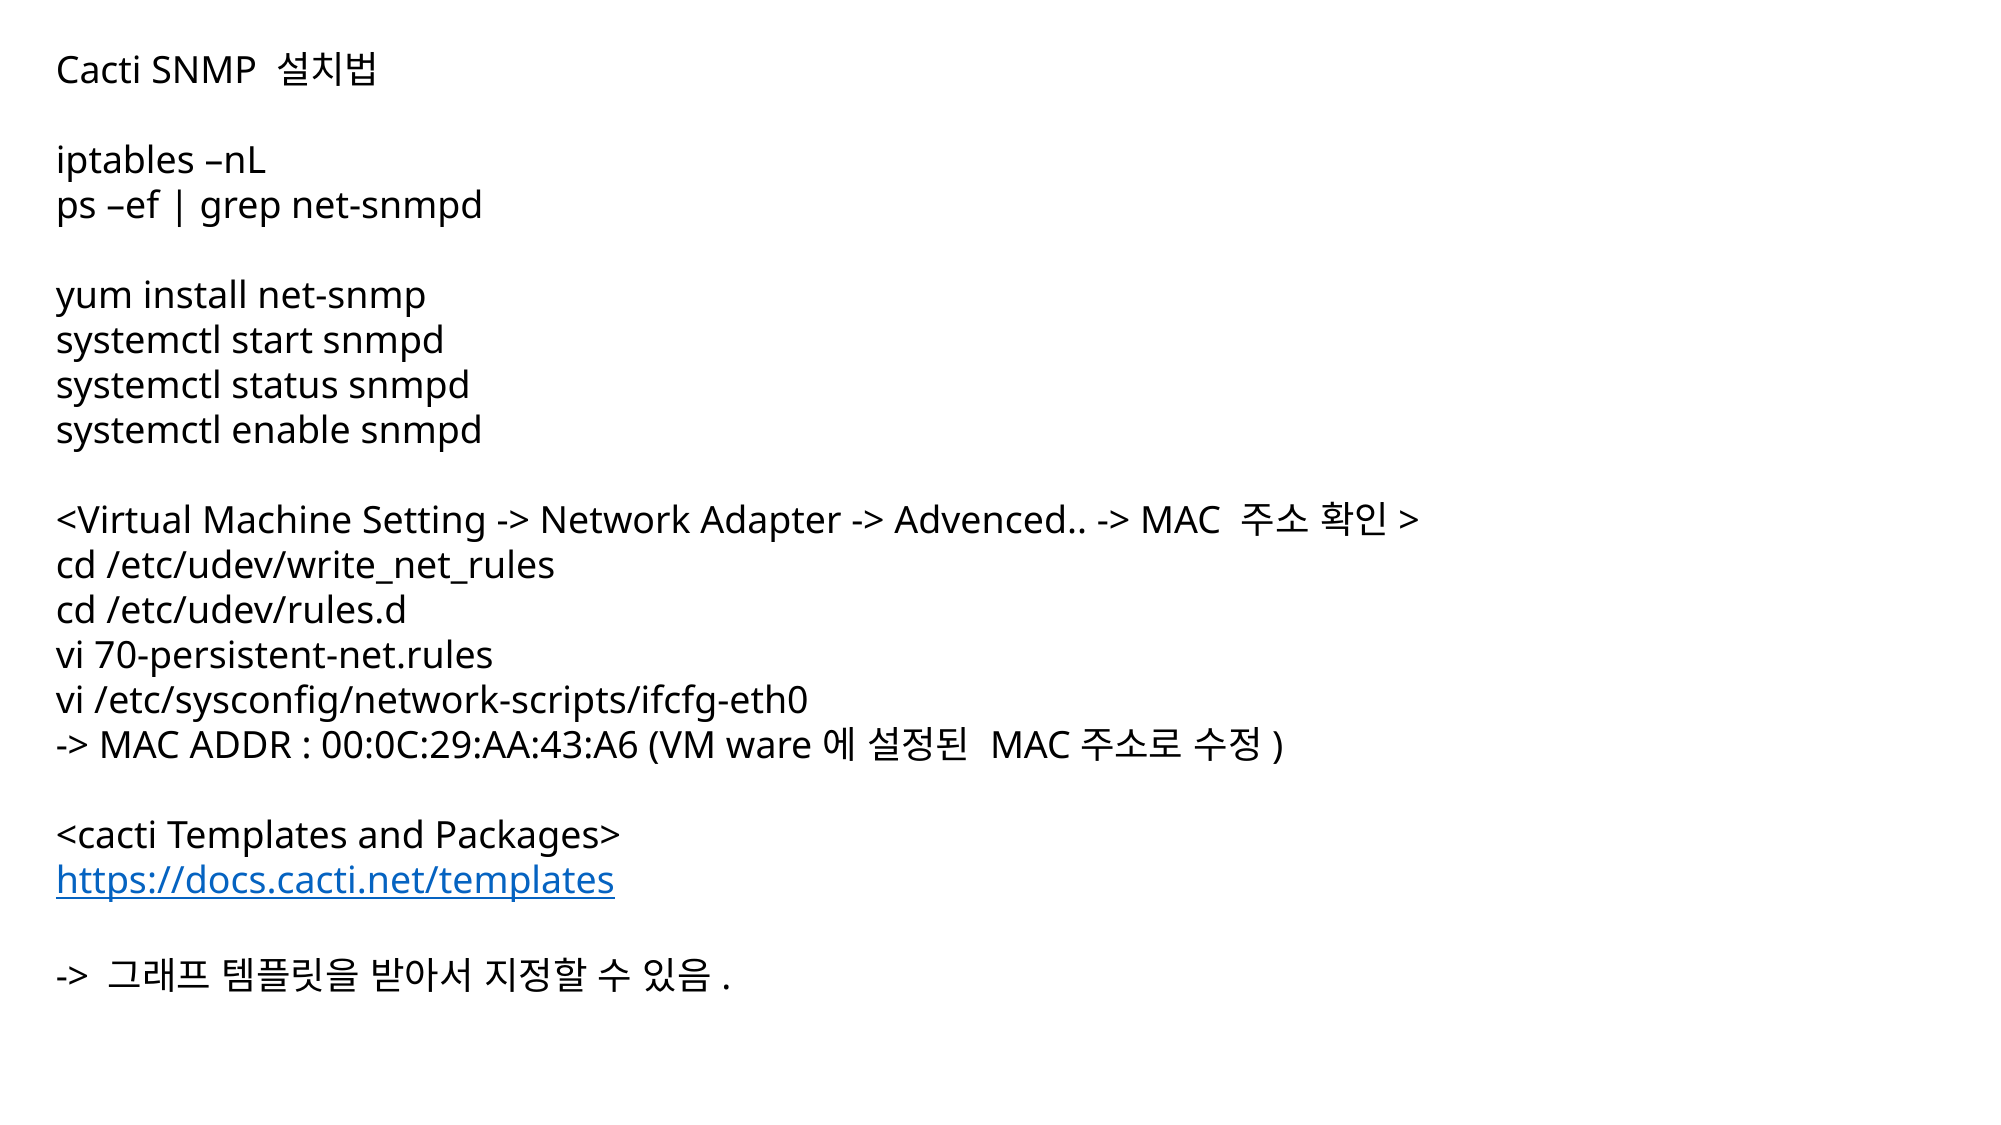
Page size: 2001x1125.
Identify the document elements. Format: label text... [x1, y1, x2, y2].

text_box Cacti SNMP 설치법 iptables –nL ps –ef | grep net-snmpd yum install net-snmp systemctl start snmpd systemctl status snmpd systemctl enable snmpd <Virtual Machine Setting -> Network Adapter -> Advenced.. -> MAC 주소 확인> cd /etc/udev/write_net_rules cd /etc/udev/rules.d vi 70-persistent-net.rules vi /etc/sysconfig/network-scripts/ifcfg-eth0 -> MAC ADDR : 00:0C:29:AA:43:A6 (VM ware에 설정된 MAC주소로 수정) <cacti Templates and Packages> https://docs.cacti.net/templates -> 그래프 템플릿을 받아서 지정할 수 있음. [41, 38, 1575, 1005]
